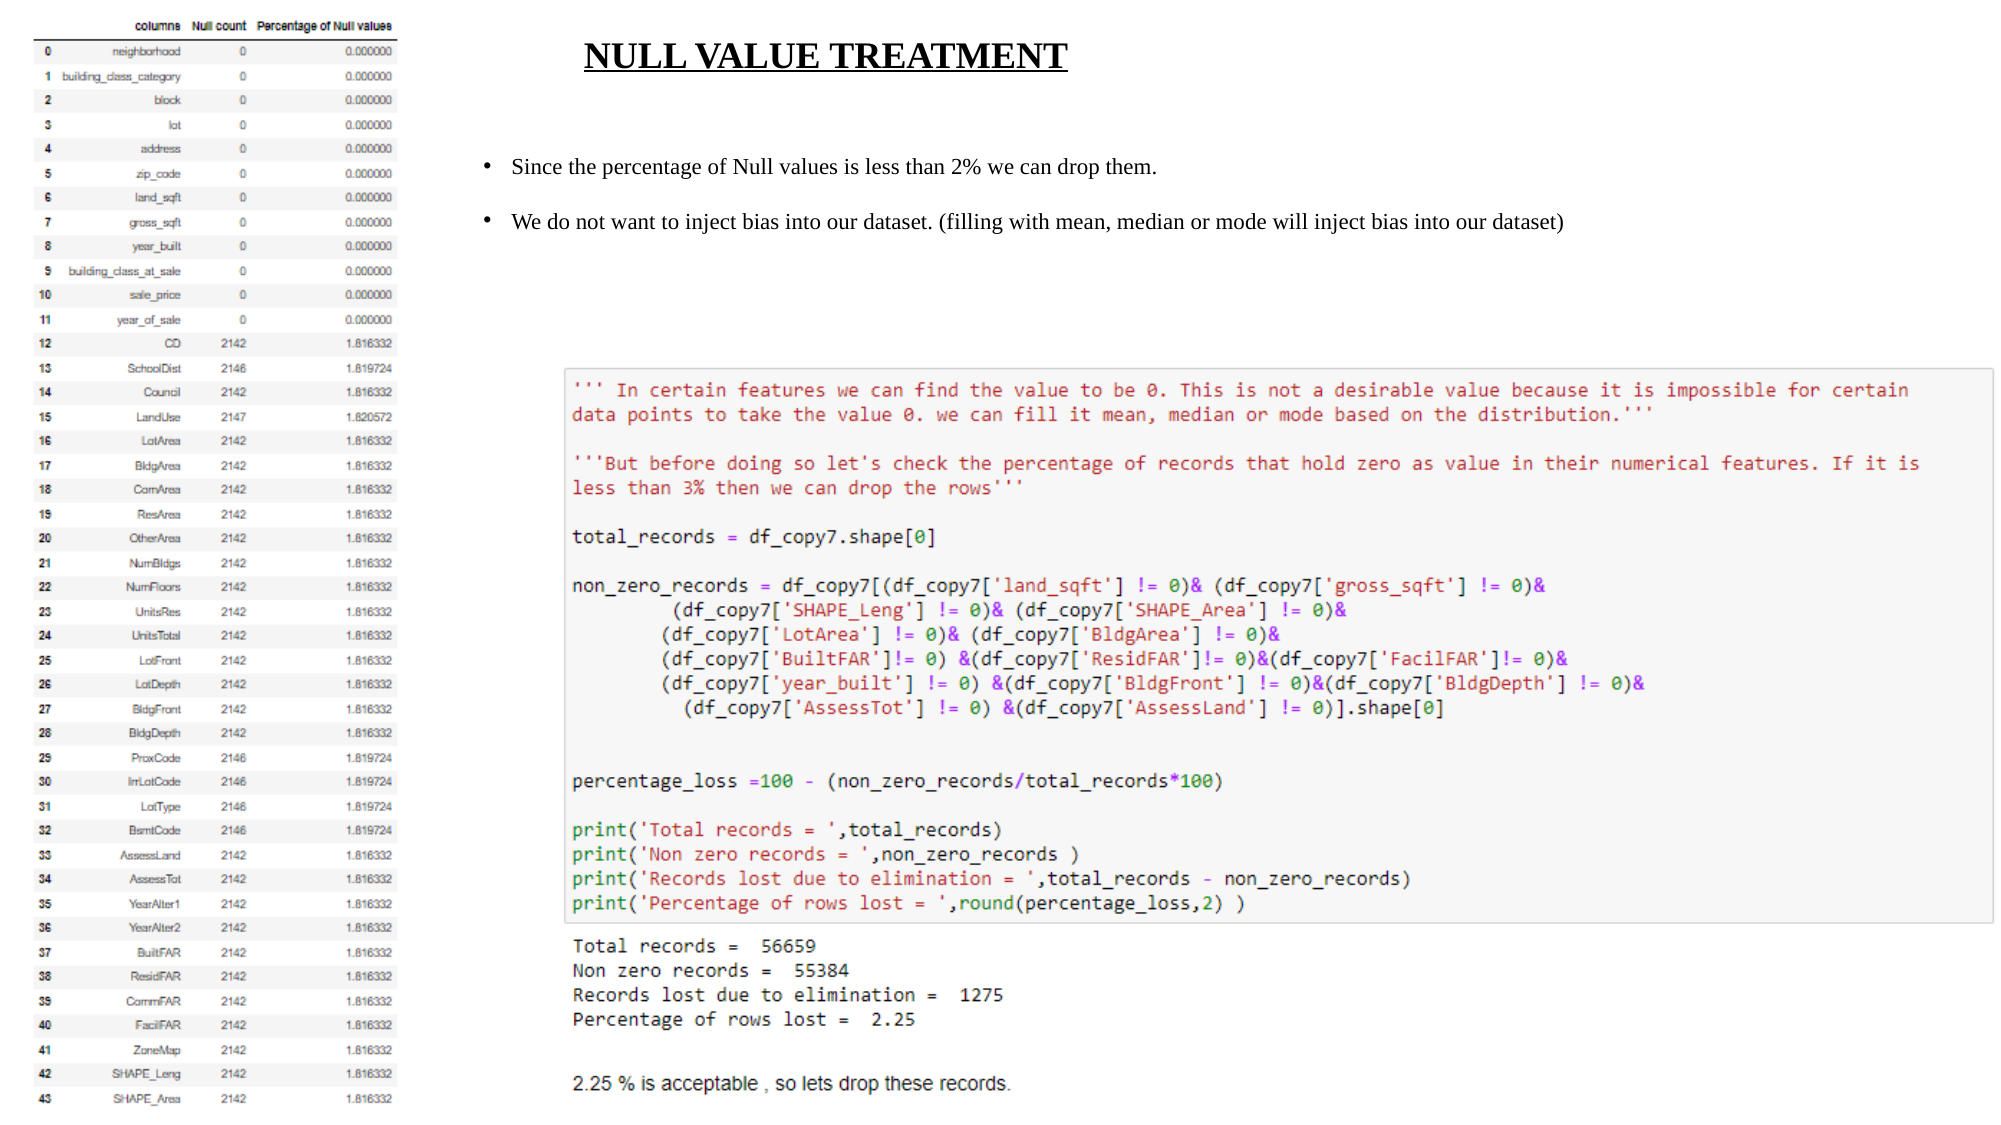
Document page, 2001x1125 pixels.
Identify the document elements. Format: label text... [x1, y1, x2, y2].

picture [28, 4, 402, 1115]
text_box Since the percentage of Null values is less than 2% we can drop them. We do not want to inject bias into our dataset. (filling with mean, median or mode will inject bias into our dataset) [468, 144, 1908, 242]
text_box NULL VALUE TREATMENT [569, 23, 1146, 84]
picture [560, 358, 2000, 1115]
